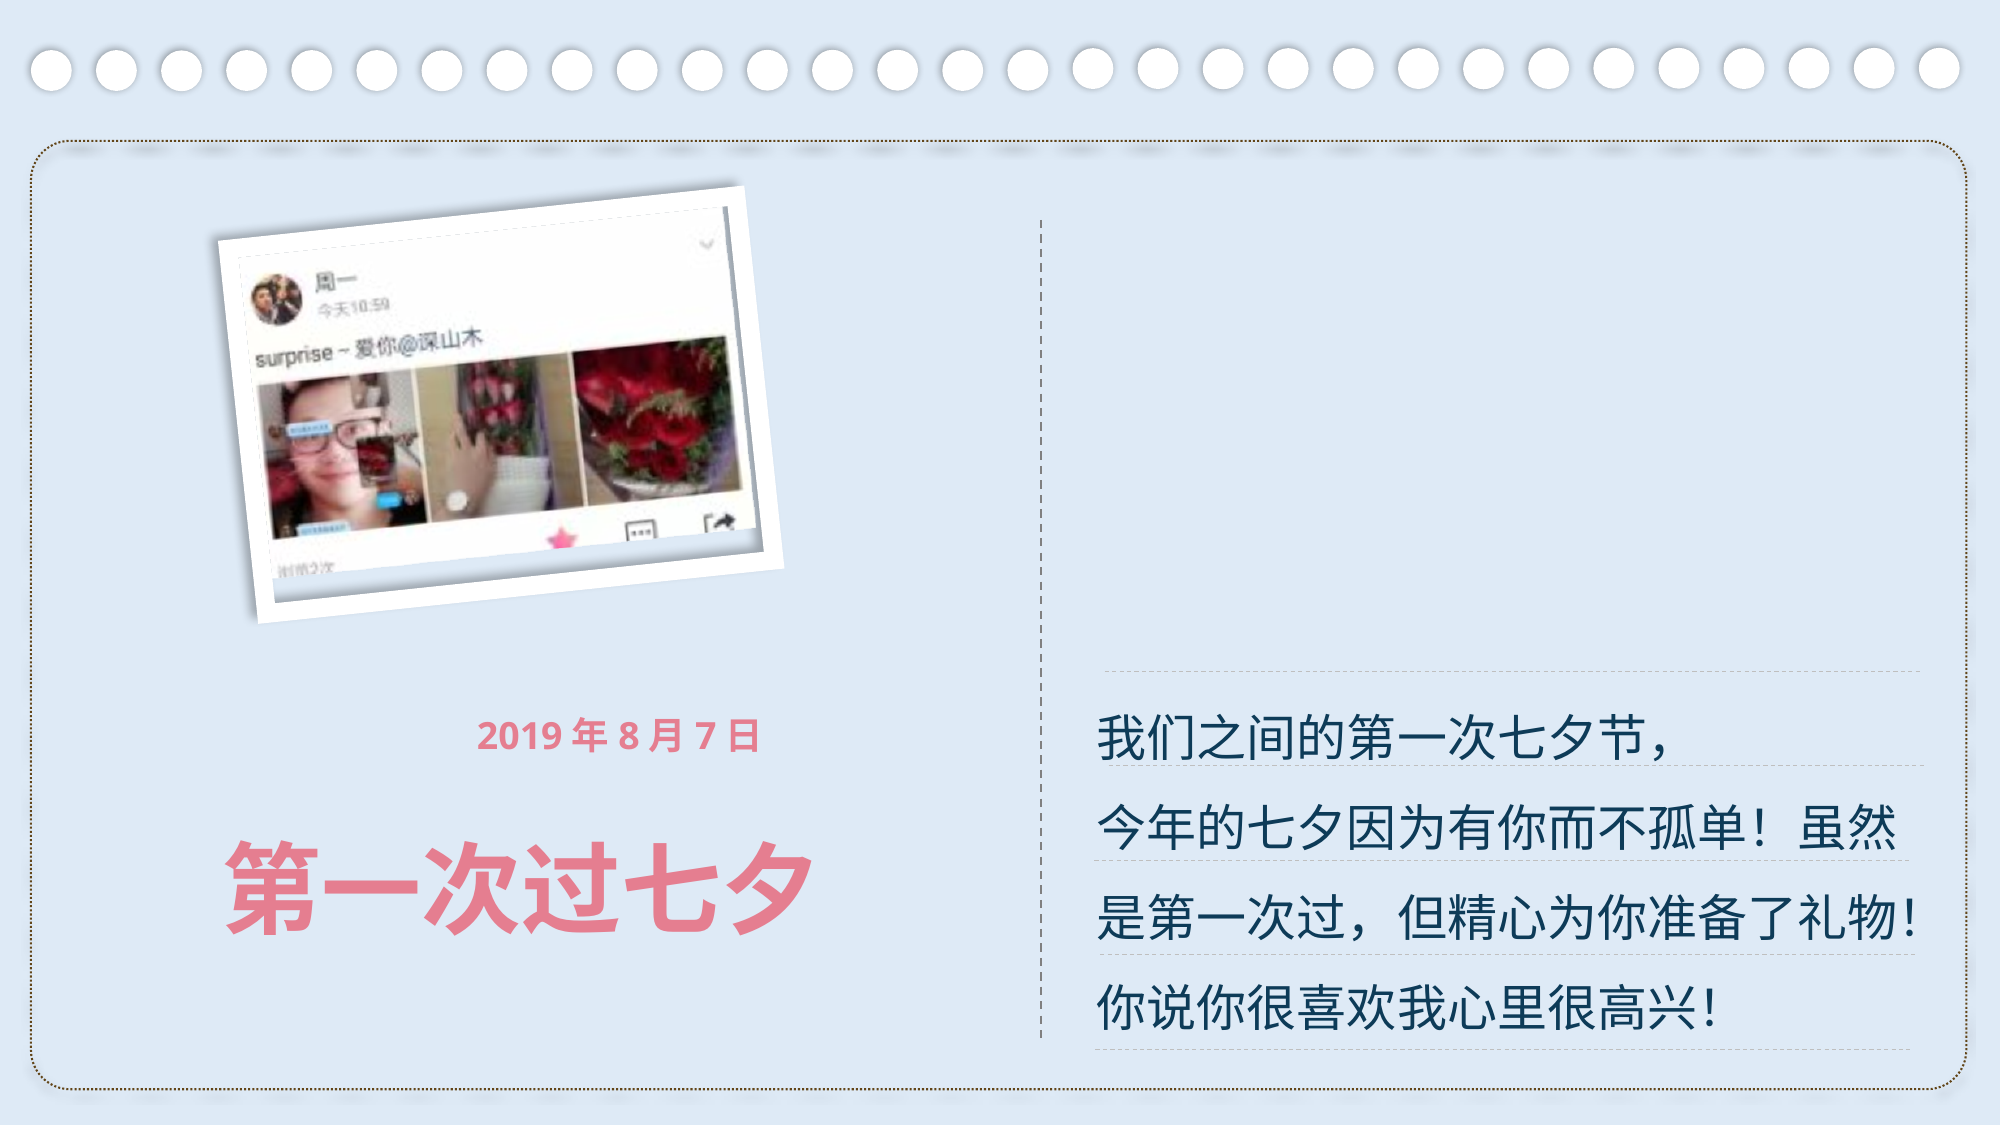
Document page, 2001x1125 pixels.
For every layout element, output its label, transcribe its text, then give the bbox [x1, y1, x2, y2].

text_box [1071, 47, 1115, 91]
text_box [420, 49, 464, 93]
text_box [485, 49, 529, 92]
text_box 第一次过七夕 [206, 818, 878, 954]
text_box 2019年8月7日 [462, 682, 778, 765]
text_box [1136, 47, 1180, 91]
text_box [1722, 47, 1766, 91]
text_box [1201, 47, 1245, 91]
text_box [680, 49, 724, 92]
text_box [1006, 48, 1050, 92]
text_box [876, 48, 920, 92]
text_box [225, 49, 269, 92]
text_box [1266, 47, 1310, 91]
text_box [160, 49, 204, 93]
picture [239, 207, 755, 579]
text_box [1396, 47, 1440, 91]
text_box [1527, 47, 1571, 91]
text_box [1462, 47, 1505, 91]
text_box [1657, 46, 1701, 90]
text_box [1331, 47, 1375, 91]
text_box [1917, 46, 1961, 90]
text_box [29, 49, 73, 92]
text_box [941, 49, 985, 92]
text_box [1852, 46, 1896, 90]
text_box [1787, 46, 1831, 90]
text_box [29, 139, 1968, 1091]
text_box [550, 48, 594, 92]
text_box [94, 49, 138, 92]
text_box [745, 48, 789, 92]
text_box 我们之间的第一次七夕节， 今年的七夕因为有你而不孤单！虽然是第一次过，但精心为你准备了礼物！ 你说你很喜欢我心里很高兴！ [1082, 668, 1936, 1044]
text_box [1592, 46, 1636, 90]
text_box [355, 49, 399, 92]
text_box [615, 48, 659, 92]
text_box [290, 49, 334, 92]
text_box [811, 48, 854, 92]
